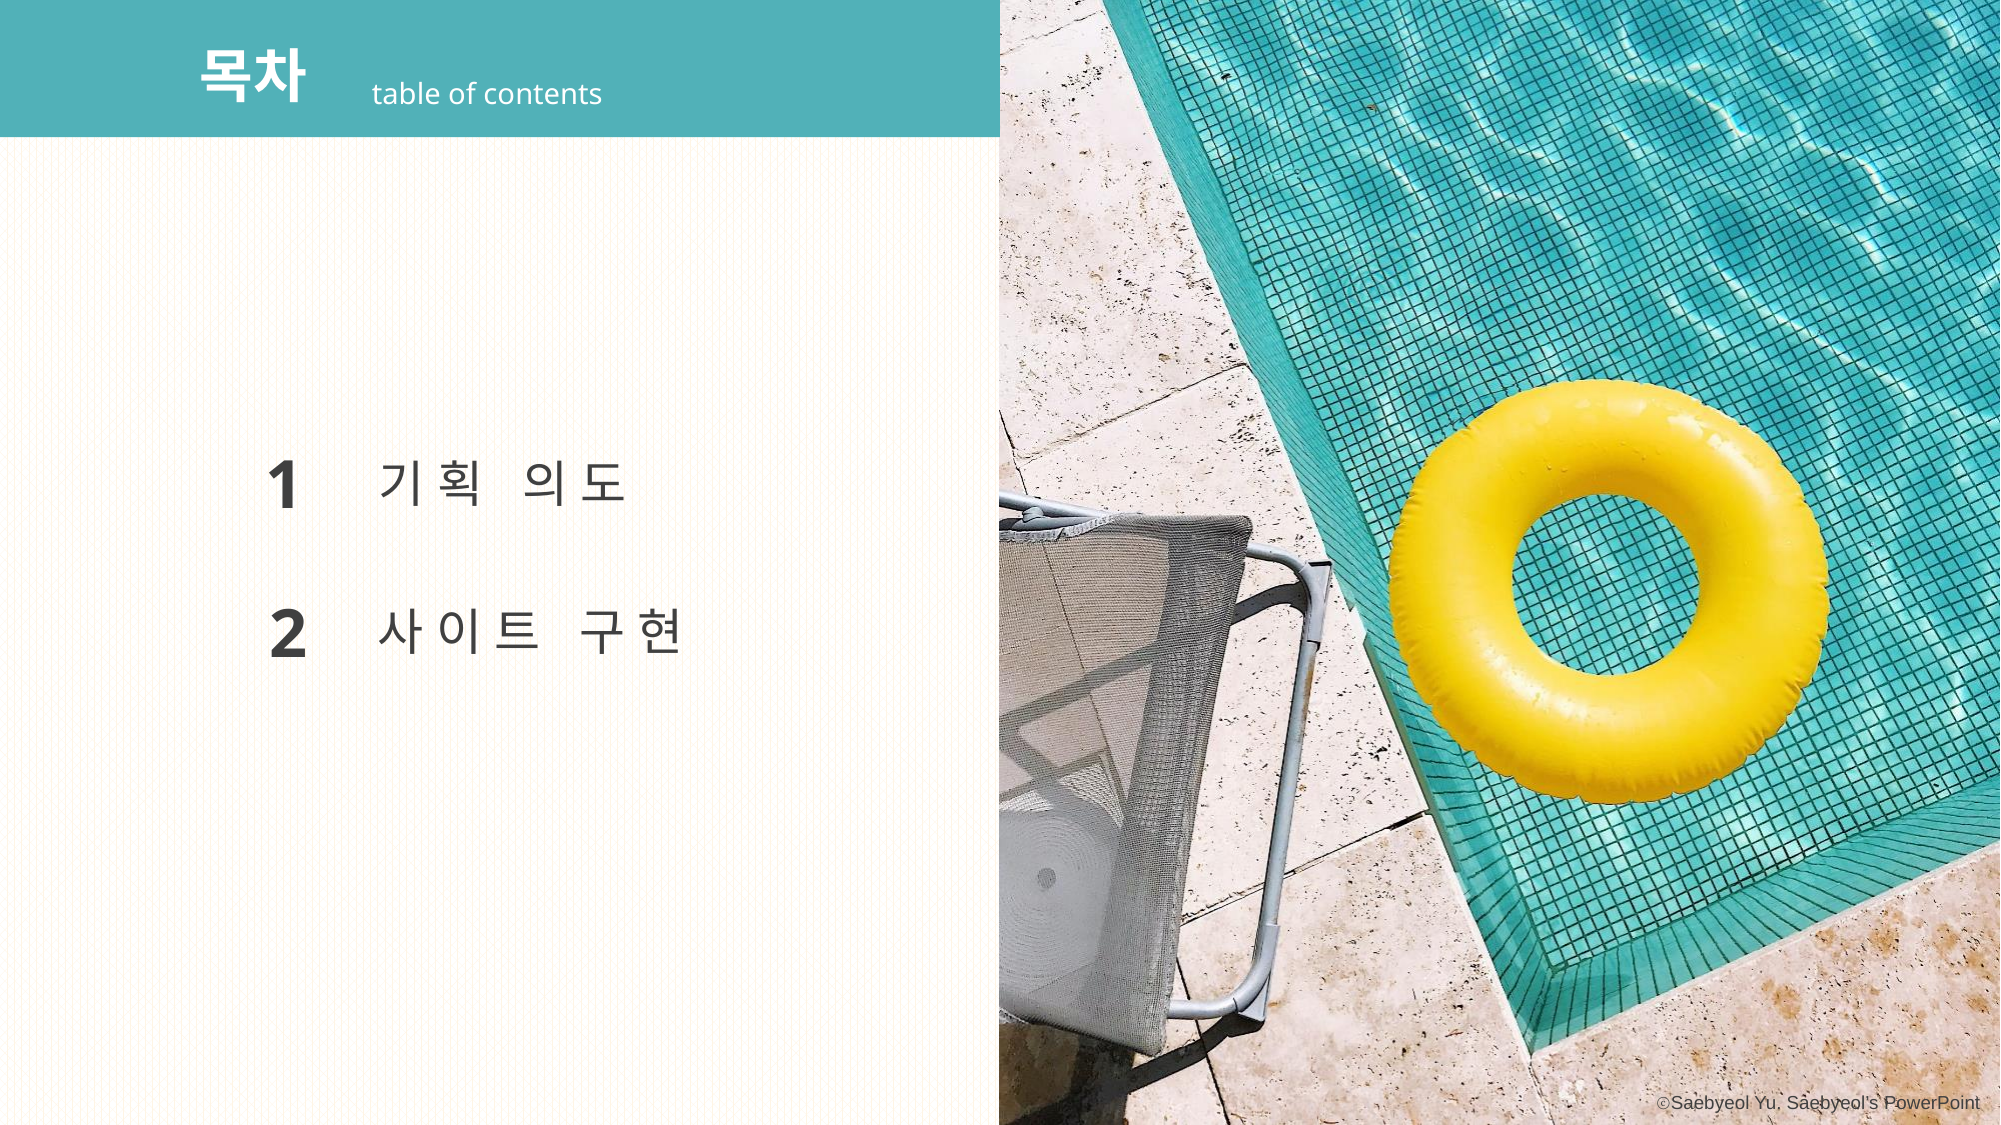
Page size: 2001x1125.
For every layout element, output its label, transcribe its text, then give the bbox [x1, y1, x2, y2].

picture [999, 0, 2000, 1125]
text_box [253, 434, 700, 818]
text_box 목차 [185, 32, 322, 117]
text_box [0, 0, 999, 138]
text_box table of contents [357, 67, 618, 118]
